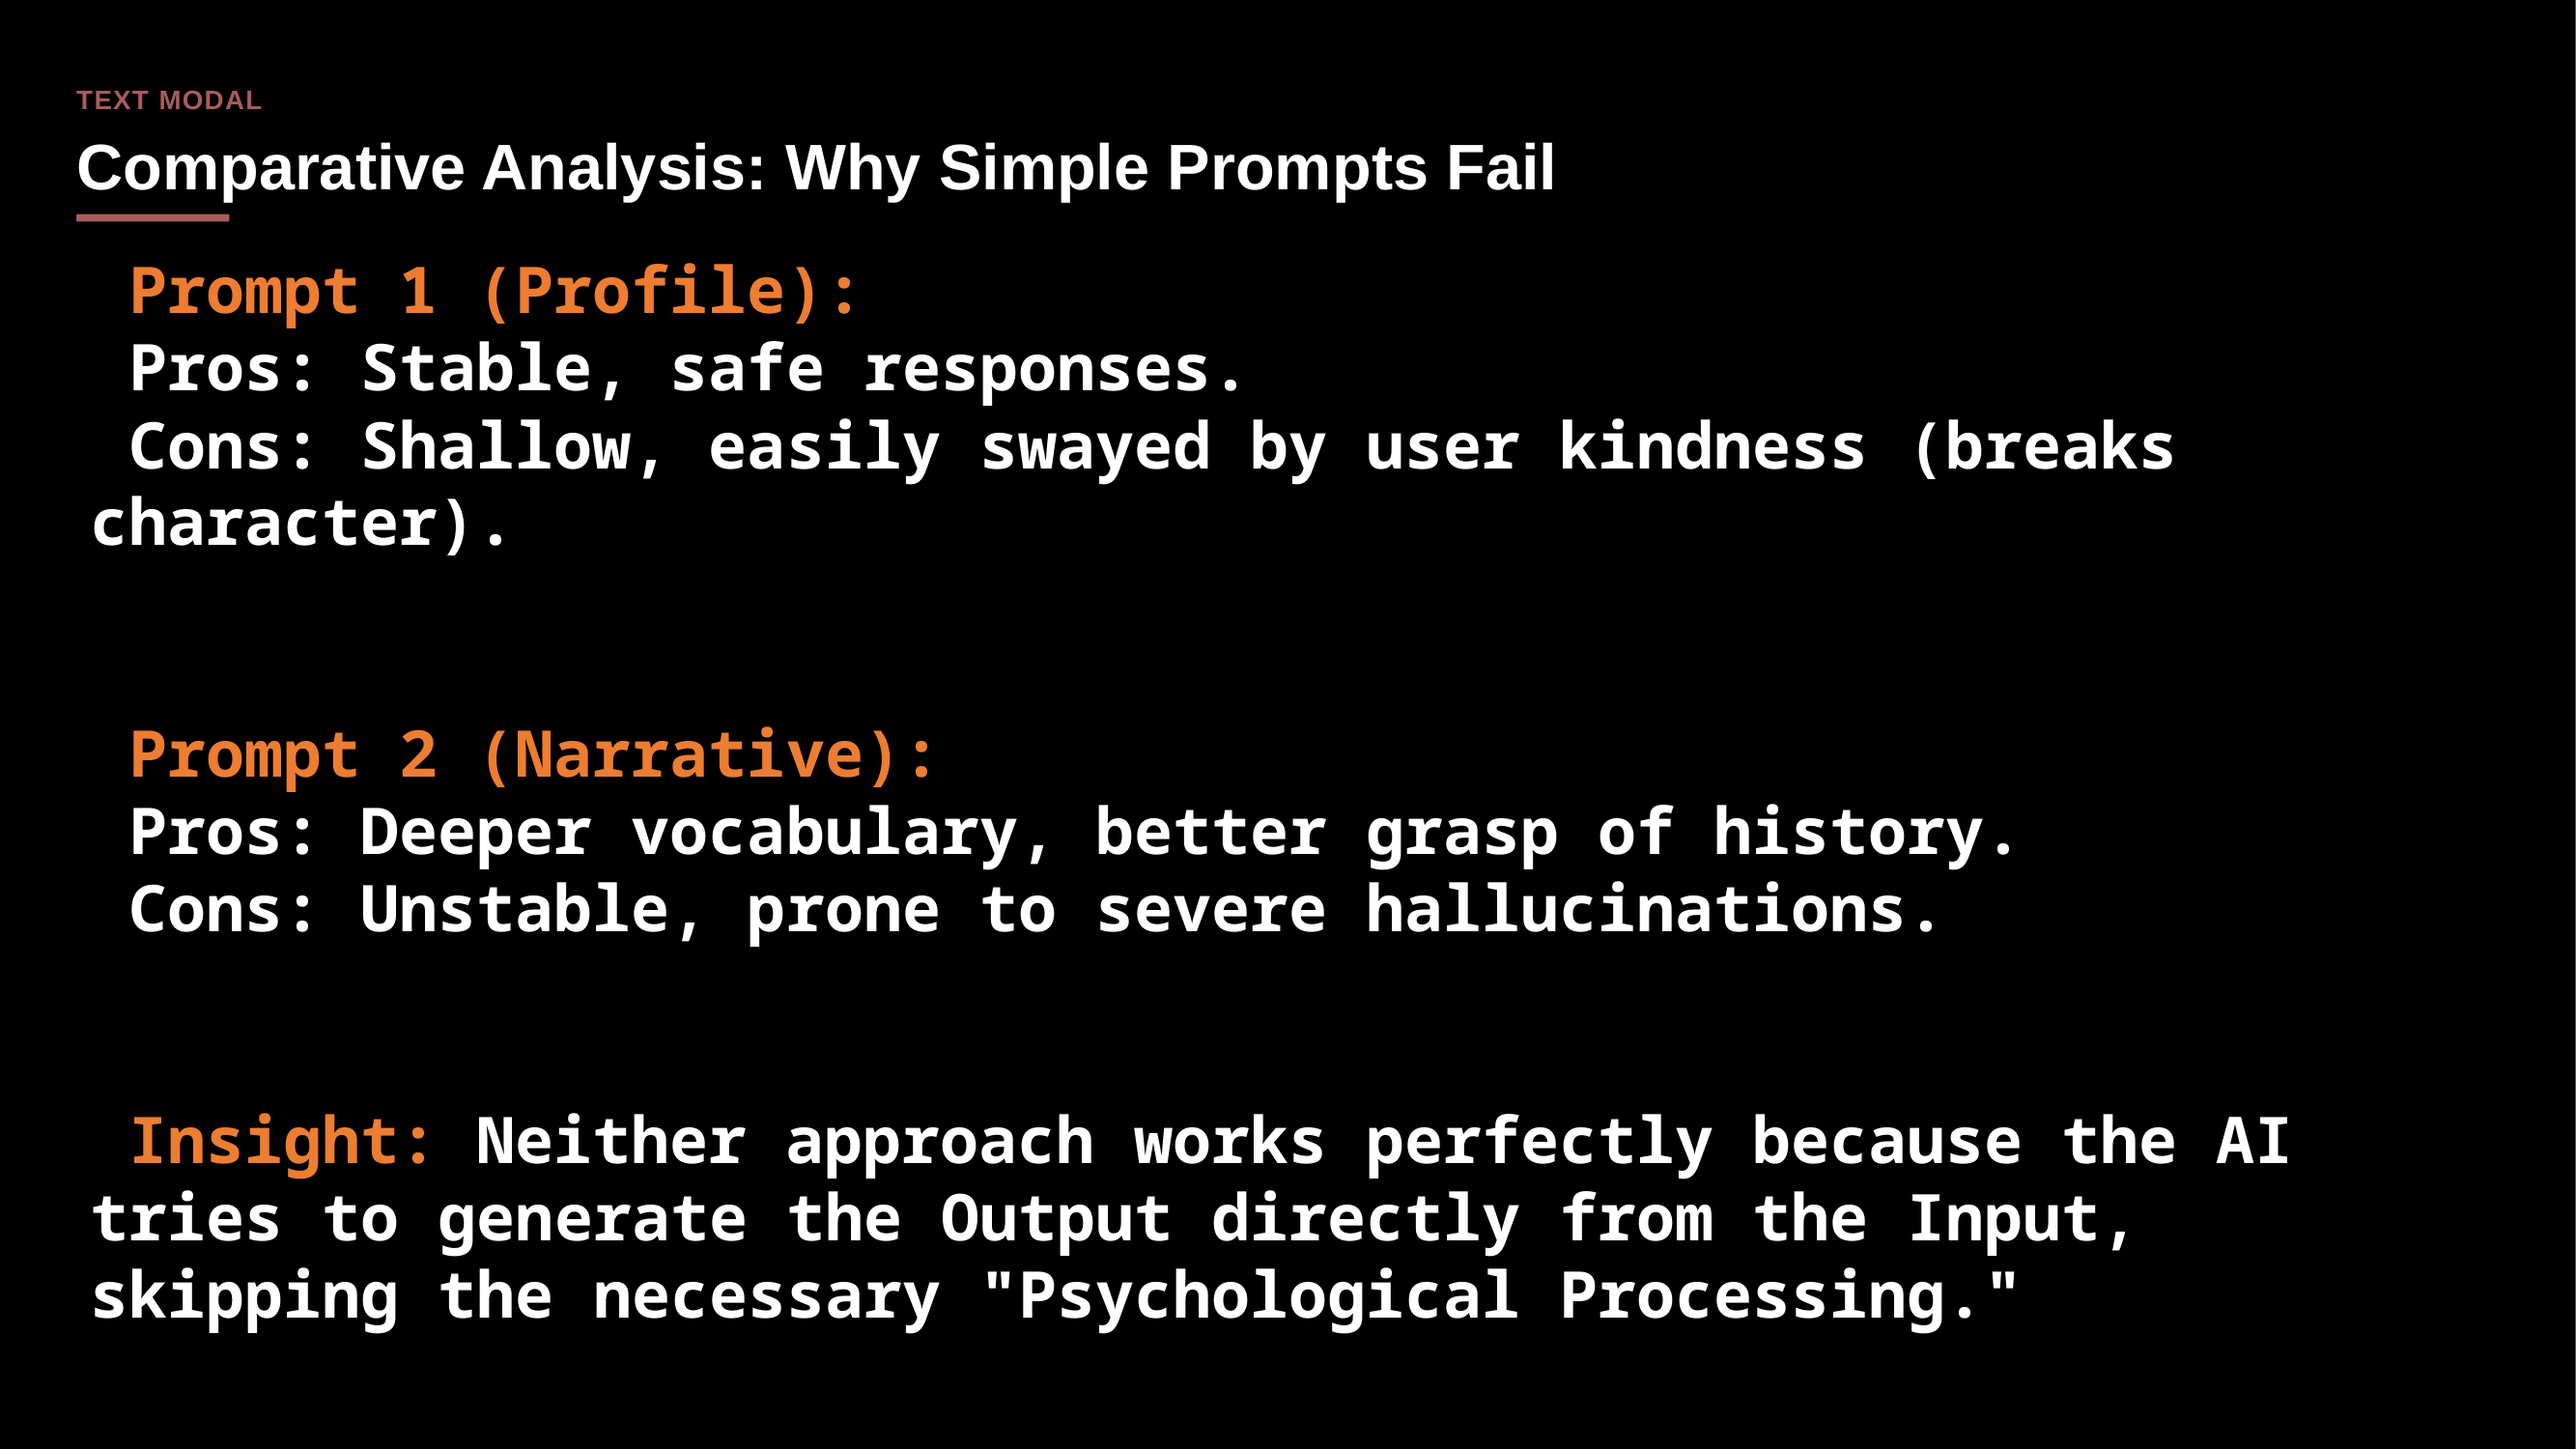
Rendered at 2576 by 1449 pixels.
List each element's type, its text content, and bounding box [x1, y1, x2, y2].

text_box TEXT MODAL [76, 76, 2513, 115]
text_box Comparative Analysis: Why Simple Prompts Fail [76, 129, 2529, 199]
text_box Prompt 1 (Profile): Pros: Stable, safe responses. Cons: Shallow, easily swayed by user kindness (breaks character). Prompt 2 (Narrative): Pros: Deeper vocabulary, better grasp of history. Cons: Unstable, prone to severe hallucinations. Insight: Neither approach works perfectly because the AI tries to generate the Output directly from the Input, skipping the necessary "Psychological Processing." [76, 242, 2497, 1339]
text_box [76, 213, 230, 222]
